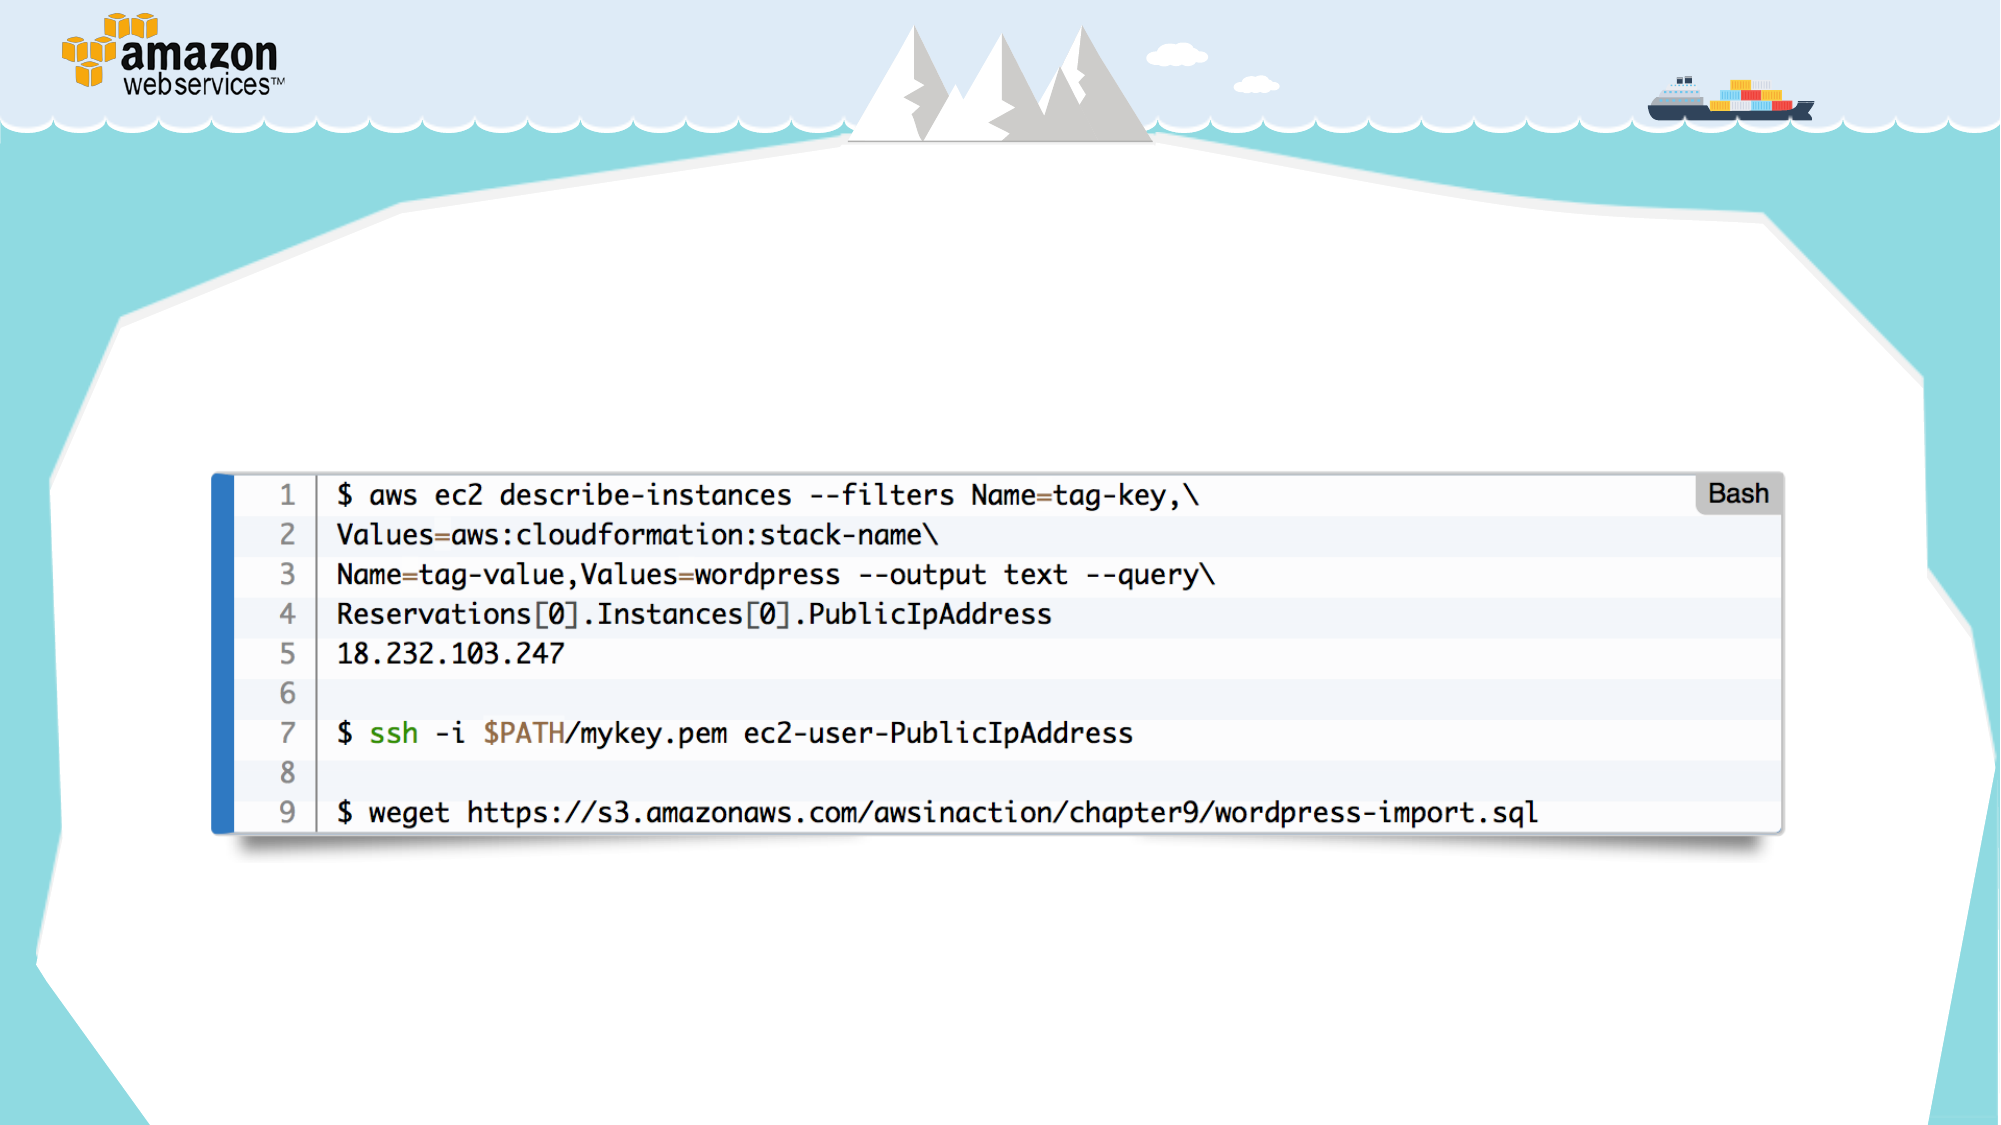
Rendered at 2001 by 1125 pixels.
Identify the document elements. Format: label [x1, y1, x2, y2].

text_box [1153, 42, 1209, 67]
picture [43, 0, 301, 130]
picture [206, 462, 1801, 863]
text_box [0, 119, 2000, 1125]
text_box [1647, 76, 1815, 119]
text_box [847, 24, 1153, 143]
text_box [1233, 75, 1280, 94]
